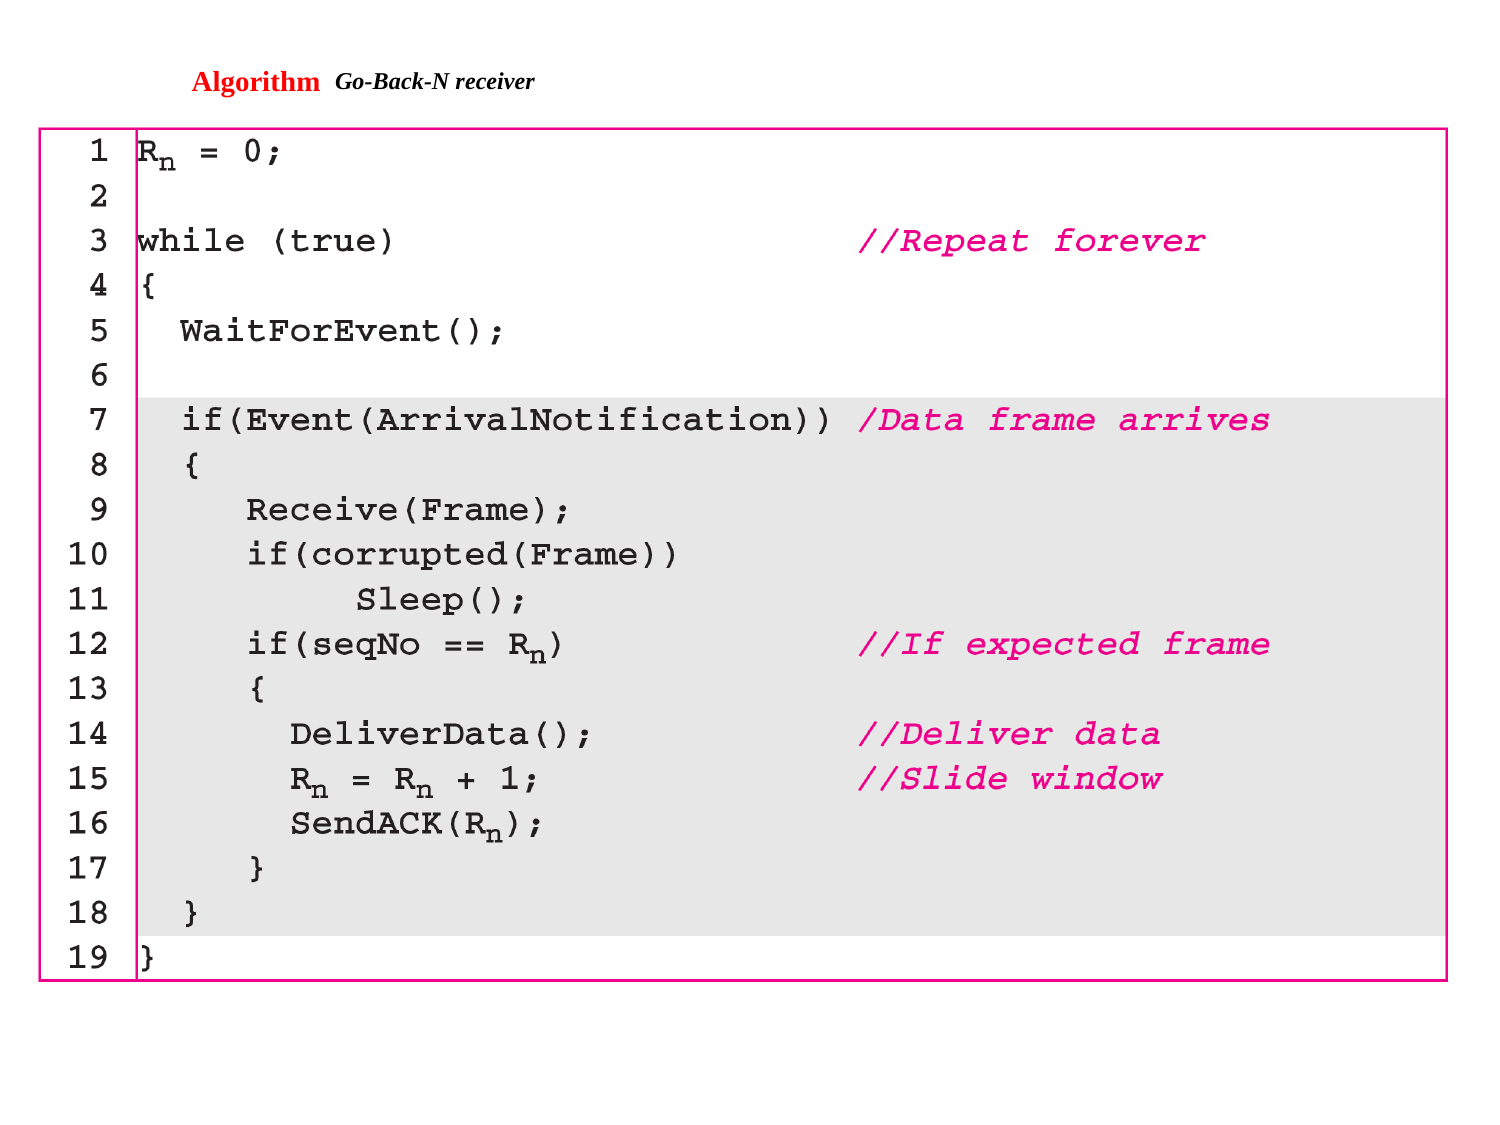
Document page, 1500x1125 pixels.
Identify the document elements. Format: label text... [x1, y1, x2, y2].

text_box Algorithm Go-Back-N receiver [176, 24, 557, 105]
picture [0, 112, 1494, 1019]
